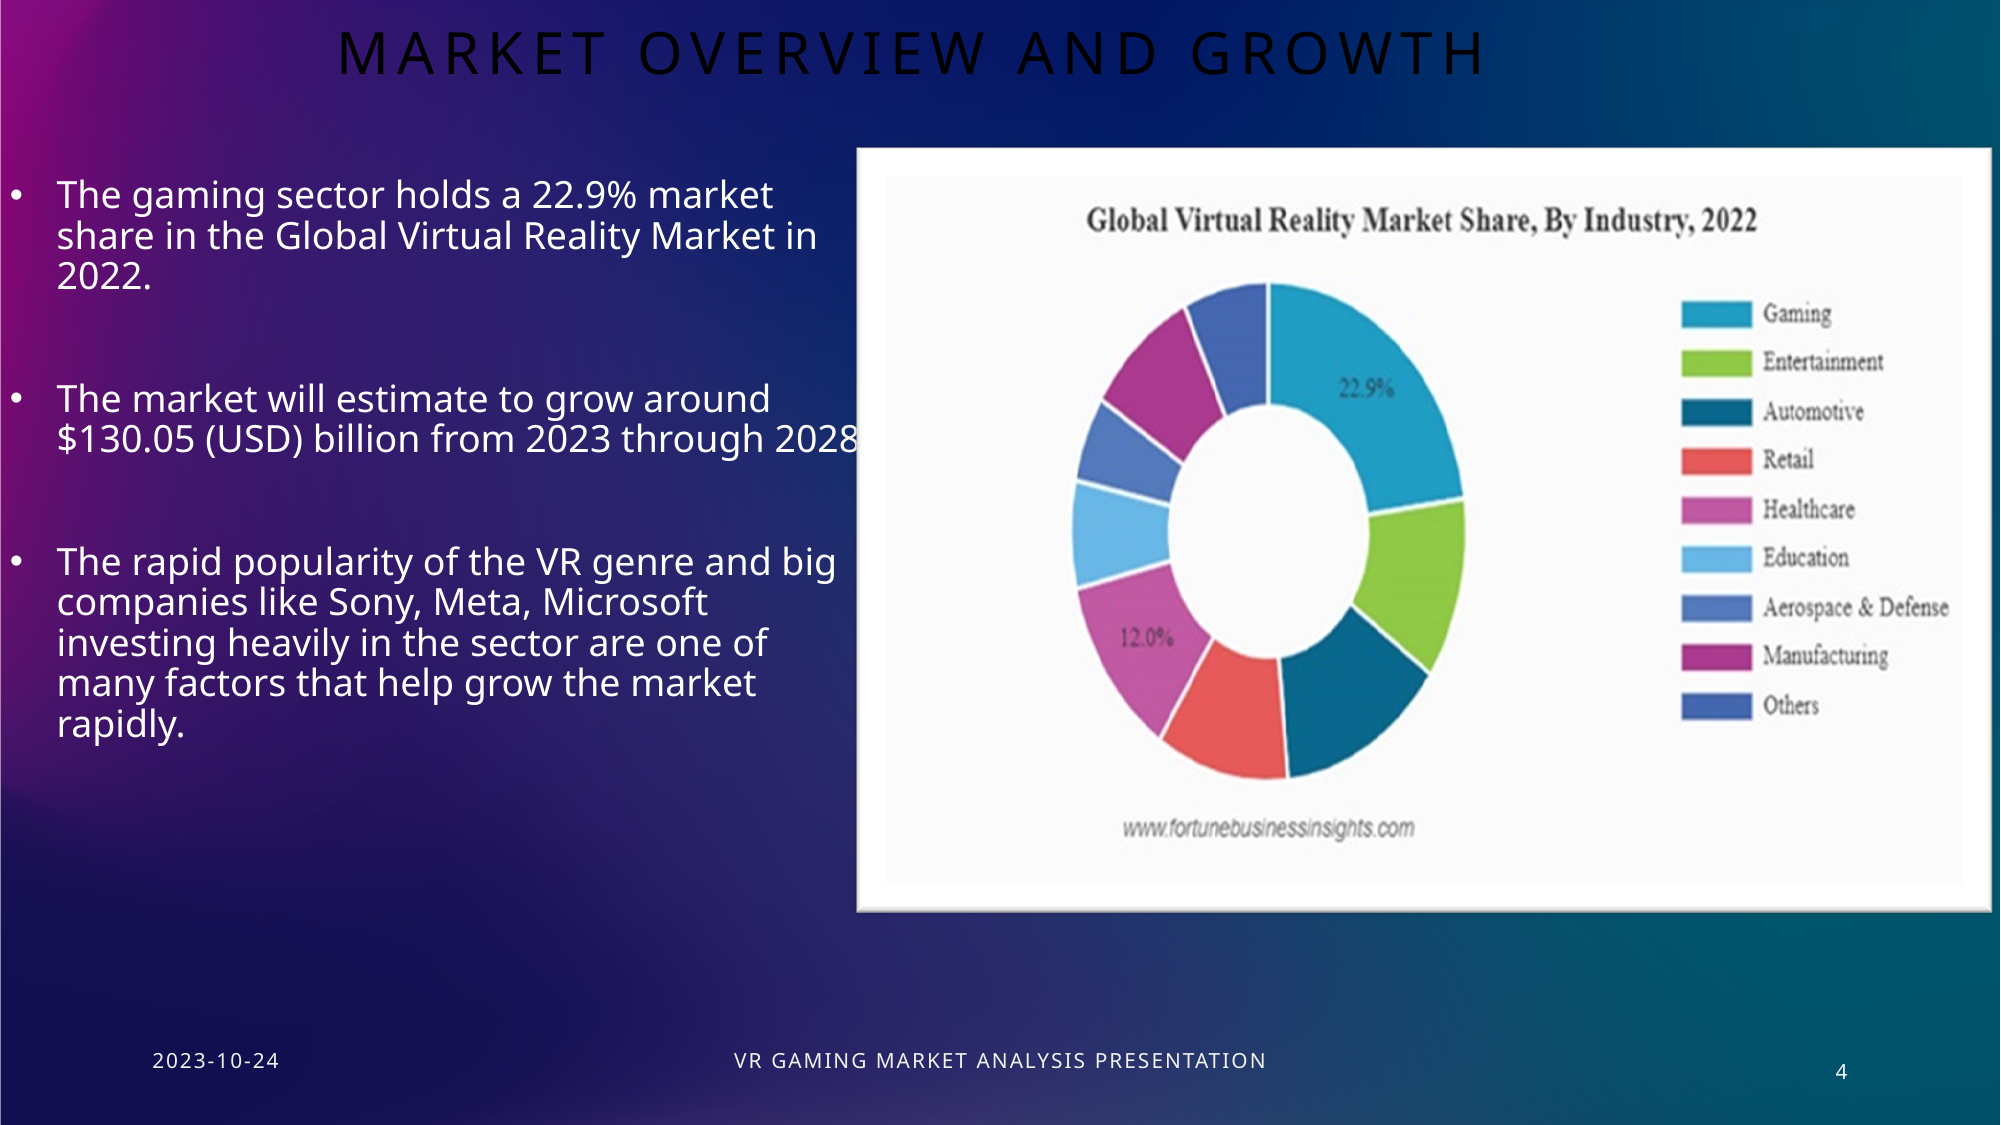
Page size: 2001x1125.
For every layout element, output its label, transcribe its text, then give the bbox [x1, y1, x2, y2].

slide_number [137, 1042, 588, 1103]
slide_number 4 [1412, 1042, 1863, 1103]
list The gaming sector holds a 22.9% market share in the Global Virtual Reality Market in 2022. The market will estimate to grow around $130.05 (USD) billion from 2023 through 2028 The rapid popularity of the VR genre and big companies like Sony, Meta, Microsoft investing heavily in the sector are one of many factors that help grow the market rapidly. [0, 168, 847, 922]
footer VR Gaming Market analysis Presentation [662, 1042, 1338, 1103]
title Market Overview and Growth [321, 22, 1655, 83]
picture [0, 0, 1992, 1125]
